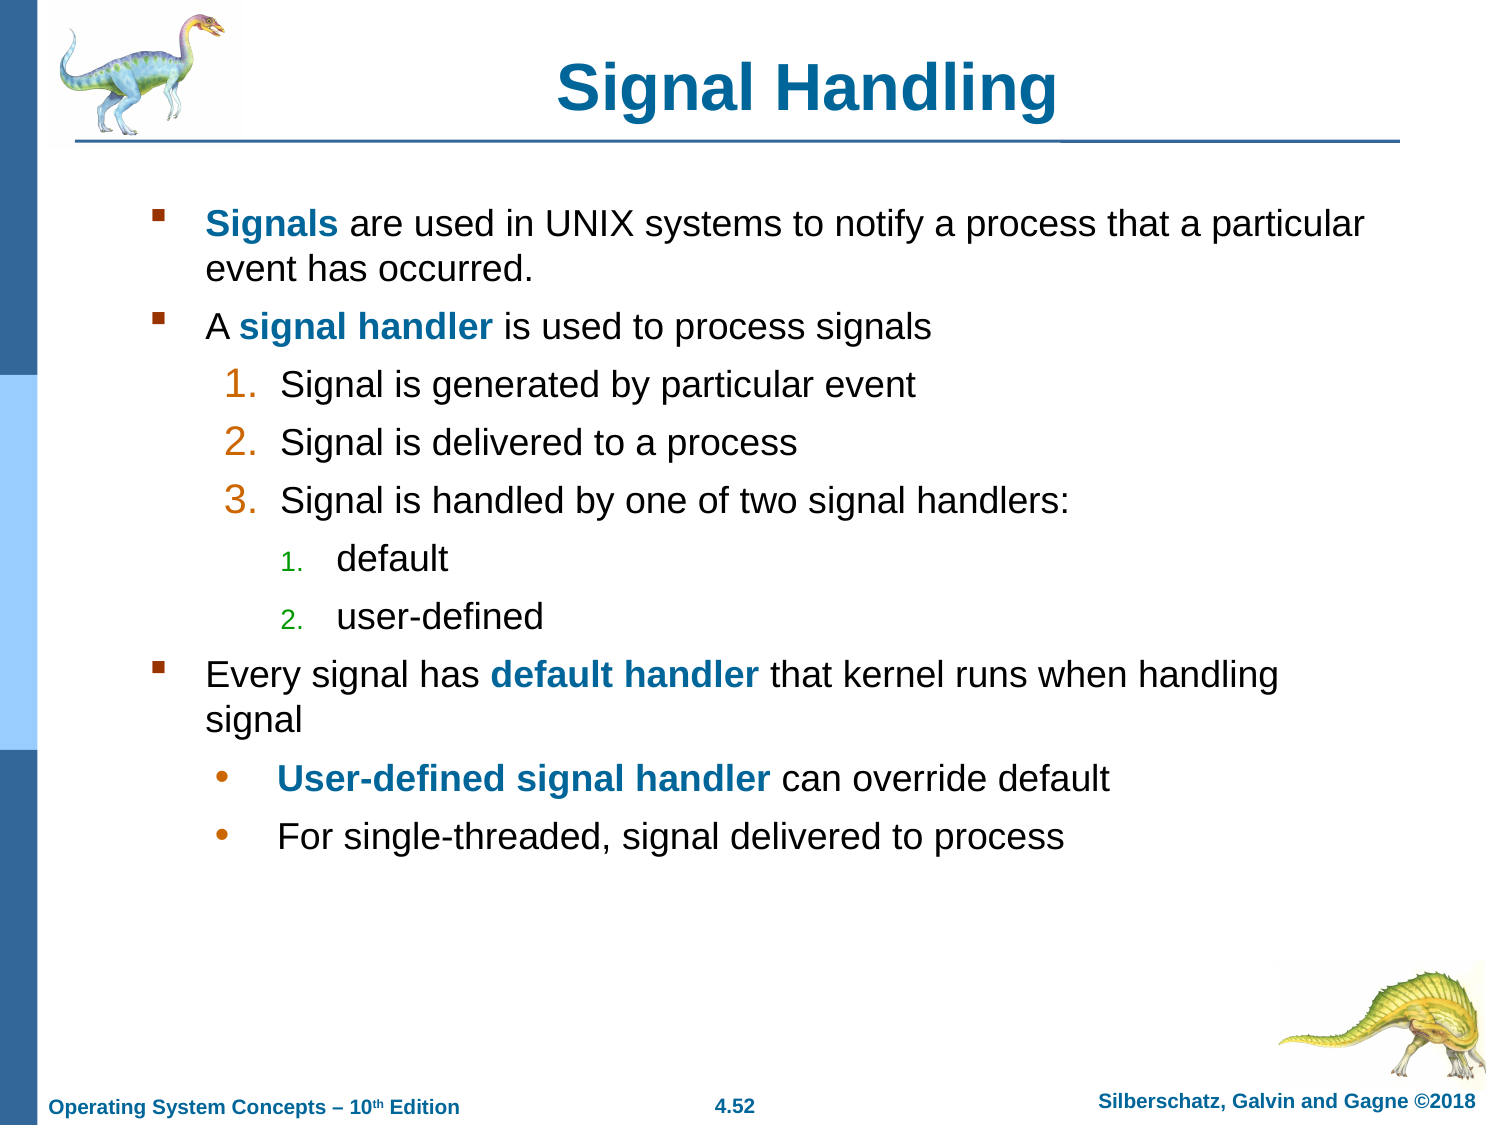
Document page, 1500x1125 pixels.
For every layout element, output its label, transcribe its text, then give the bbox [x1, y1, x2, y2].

list Signals are used in UNIX systems to notify a process that a particular event has occurred. A signal handler is used to process signals Signal is generated by particular event Signal is delivered to a process Signal is handled by one of two signal handlers: default user-defined Every signal has default handler that kernel runs when handling signal User-defined signal handler can override default For single-threaded, signal delivered to process [134, 191, 1401, 1037]
picture [1275, 959, 1486, 1090]
title Signal Handling [191, 37, 1425, 132]
picture [46, 0, 243, 149]
